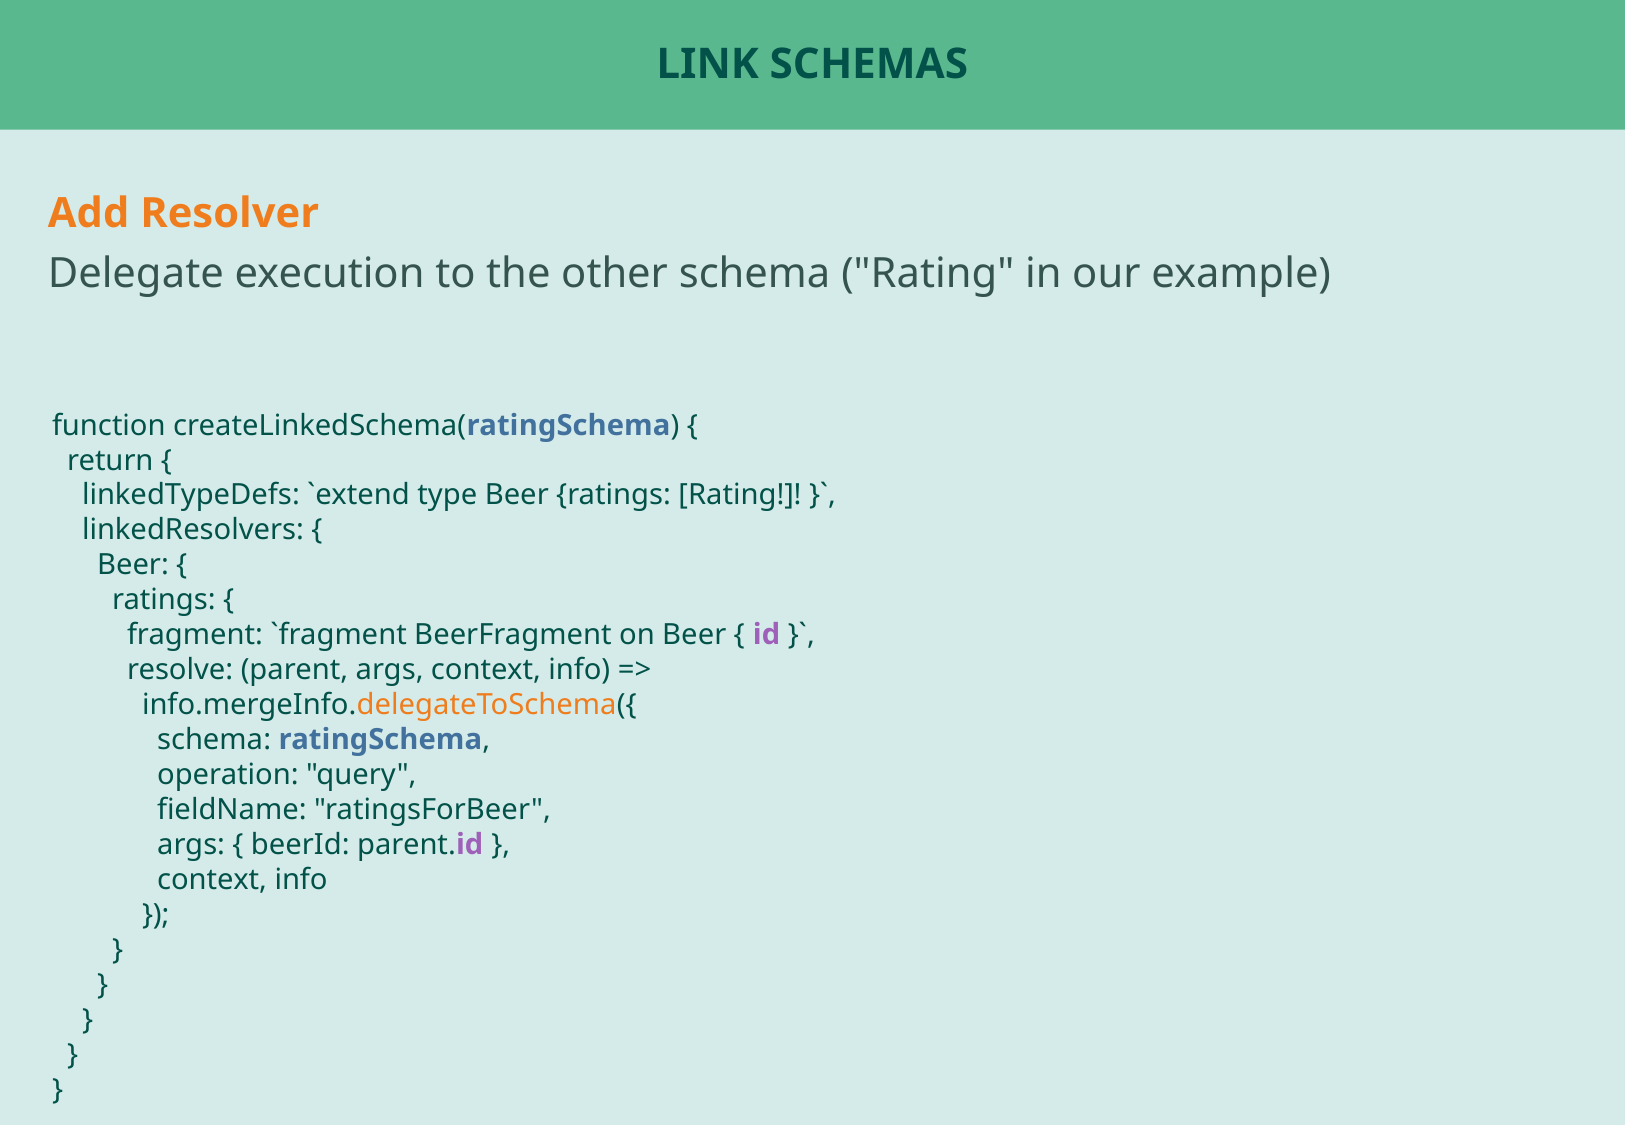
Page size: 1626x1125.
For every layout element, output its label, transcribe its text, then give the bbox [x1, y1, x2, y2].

text_box function createLinkedSchema(ratingSchema) { return { linkedTypeDefs: `extend type Beer {ratings: [Rating!]! }`, linkedResolvers: { Beer: { ratings: { fragment: `fragment BeerFragment on Beer { id }`, resolve: (parent, args, context, info) => info.mergeInfo.delegateToSchema({ schema: ratingSchema, operation: "query", fieldName: "ratingsForBeer", args: { beerId: parent.id }, context, info }); } } } } } [52, 405, 1475, 1125]
title Link Schemas [0, 0, 1625, 130]
text_box Add Resolver Delegate execution to the other schema ("Rating" in our example) [33, 168, 1592, 303]
